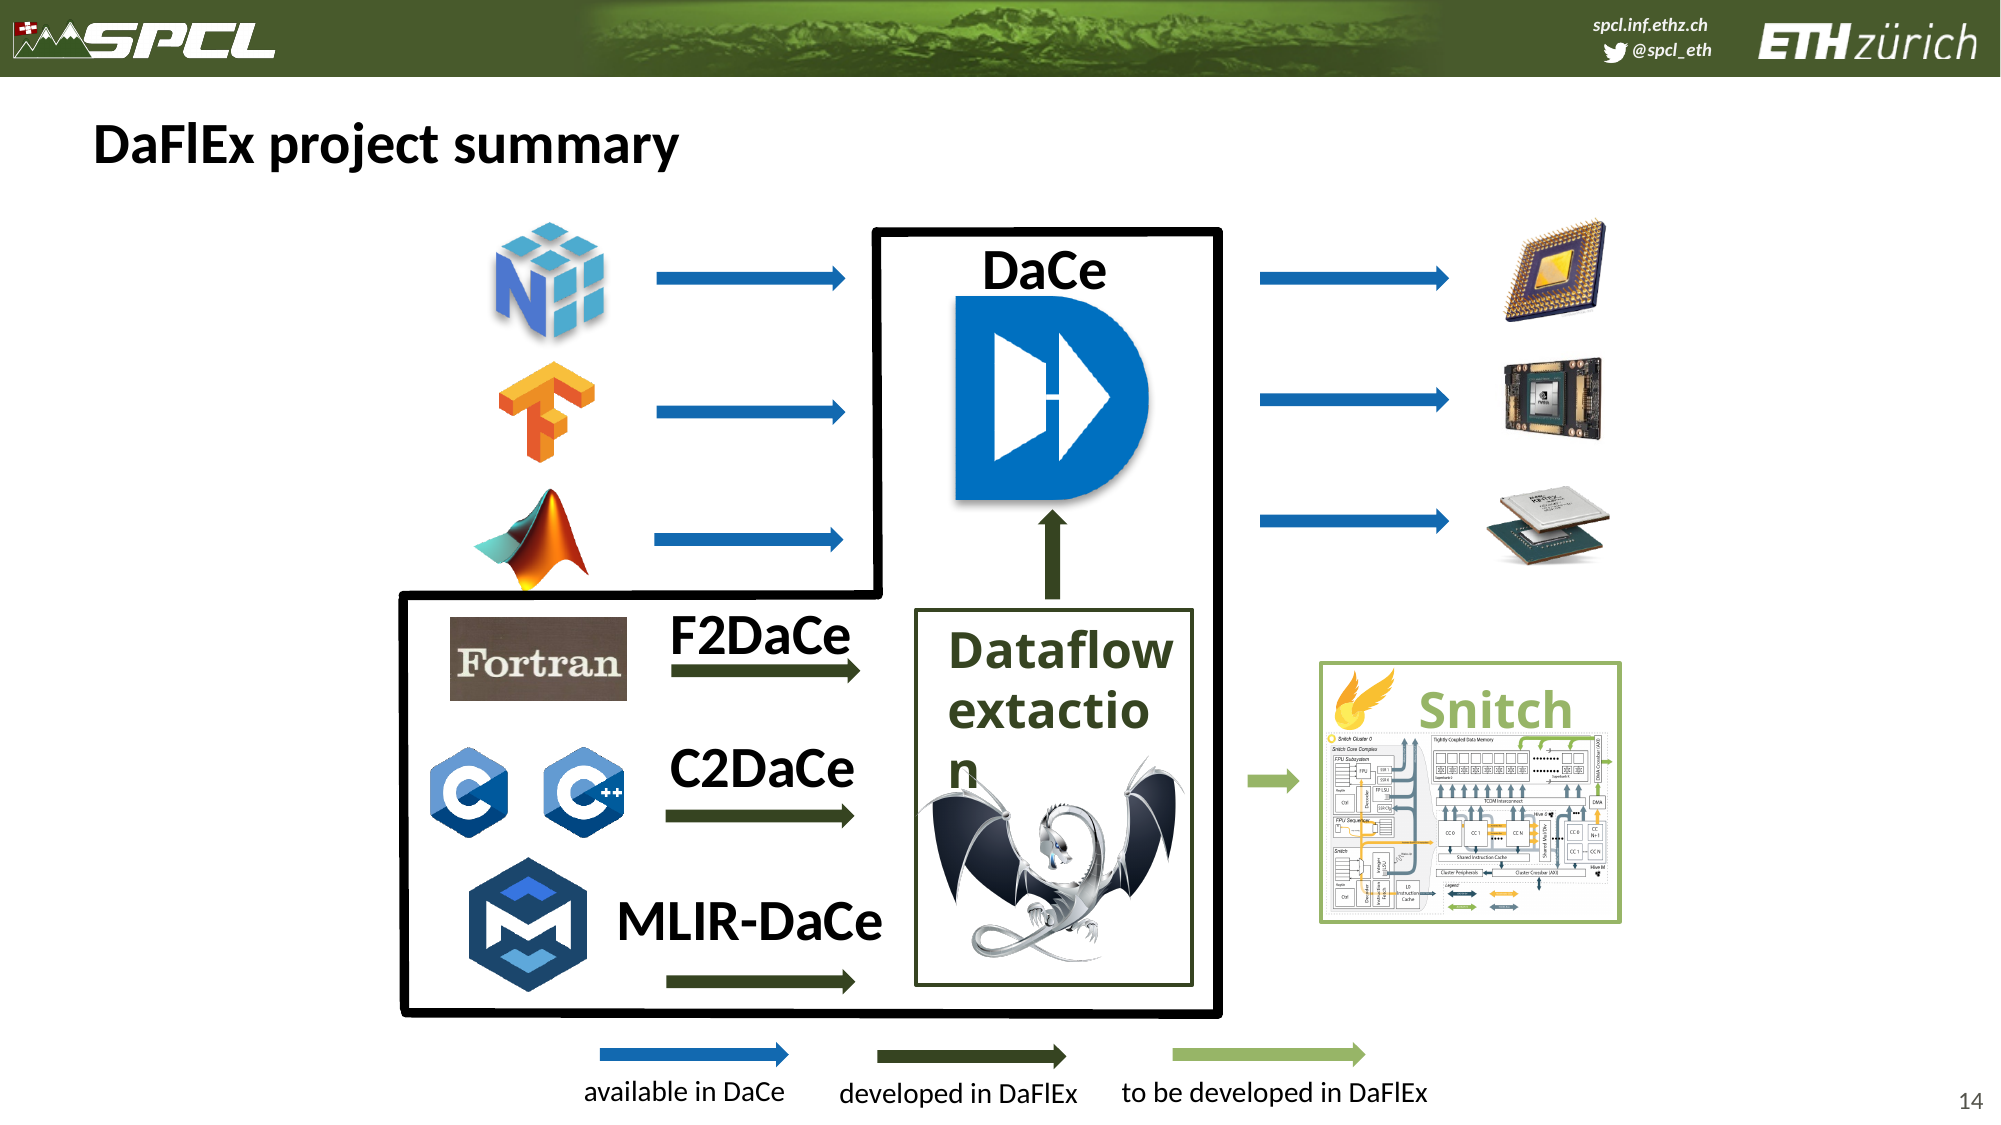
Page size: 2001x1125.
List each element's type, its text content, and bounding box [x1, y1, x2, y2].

text_box MLIR-DaCe [601, 874, 899, 960]
text_box [1245, 766, 1302, 796]
title DaFlEx project summary [70, 87, 1930, 175]
text_box [654, 397, 848, 427]
text_box [914, 608, 1194, 987]
text_box to be developed in DaFlEx [1106, 1065, 1445, 1116]
picture [955, 296, 1149, 501]
text_box developed in DaFlEx [824, 1067, 1129, 1117]
picture [472, 487, 589, 593]
text_box [875, 1041, 1069, 1067]
text_box [654, 263, 848, 293]
text_box [1258, 385, 1452, 415]
text_box [1035, 510, 1070, 602]
picture [1501, 217, 1607, 323]
text_box [669, 656, 863, 686]
text_box DaCe [967, 241, 1123, 295]
text_box [1258, 263, 1452, 293]
text_box [652, 524, 846, 555]
picture [411, 727, 643, 993]
picture [1324, 730, 1614, 916]
text_box [1319, 661, 1622, 924]
text_box available in DaCe [569, 1064, 852, 1115]
slide_number 14 [1941, 1060, 2000, 1125]
picture [1483, 340, 1621, 457]
text_box C2DaCe [655, 721, 871, 807]
picture [0, 0, 2001, 93]
text_box [1258, 506, 1452, 536]
text_box F2DaCe [655, 605, 868, 674]
picture [472, 204, 616, 353]
text_box Dataflow extaction [932, 603, 1198, 692]
text_box [597, 1039, 791, 1064]
text_box [664, 967, 858, 997]
text_box F2DaCe [655, 589, 868, 593]
picture [450, 616, 627, 701]
picture [914, 754, 1185, 962]
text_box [1332, 667, 1395, 729]
text_box DaCe [967, 223, 1123, 230]
picture [1478, 475, 1618, 577]
text_box [1170, 1039, 1368, 1070]
picture [499, 360, 595, 464]
text_box [663, 807, 857, 831]
